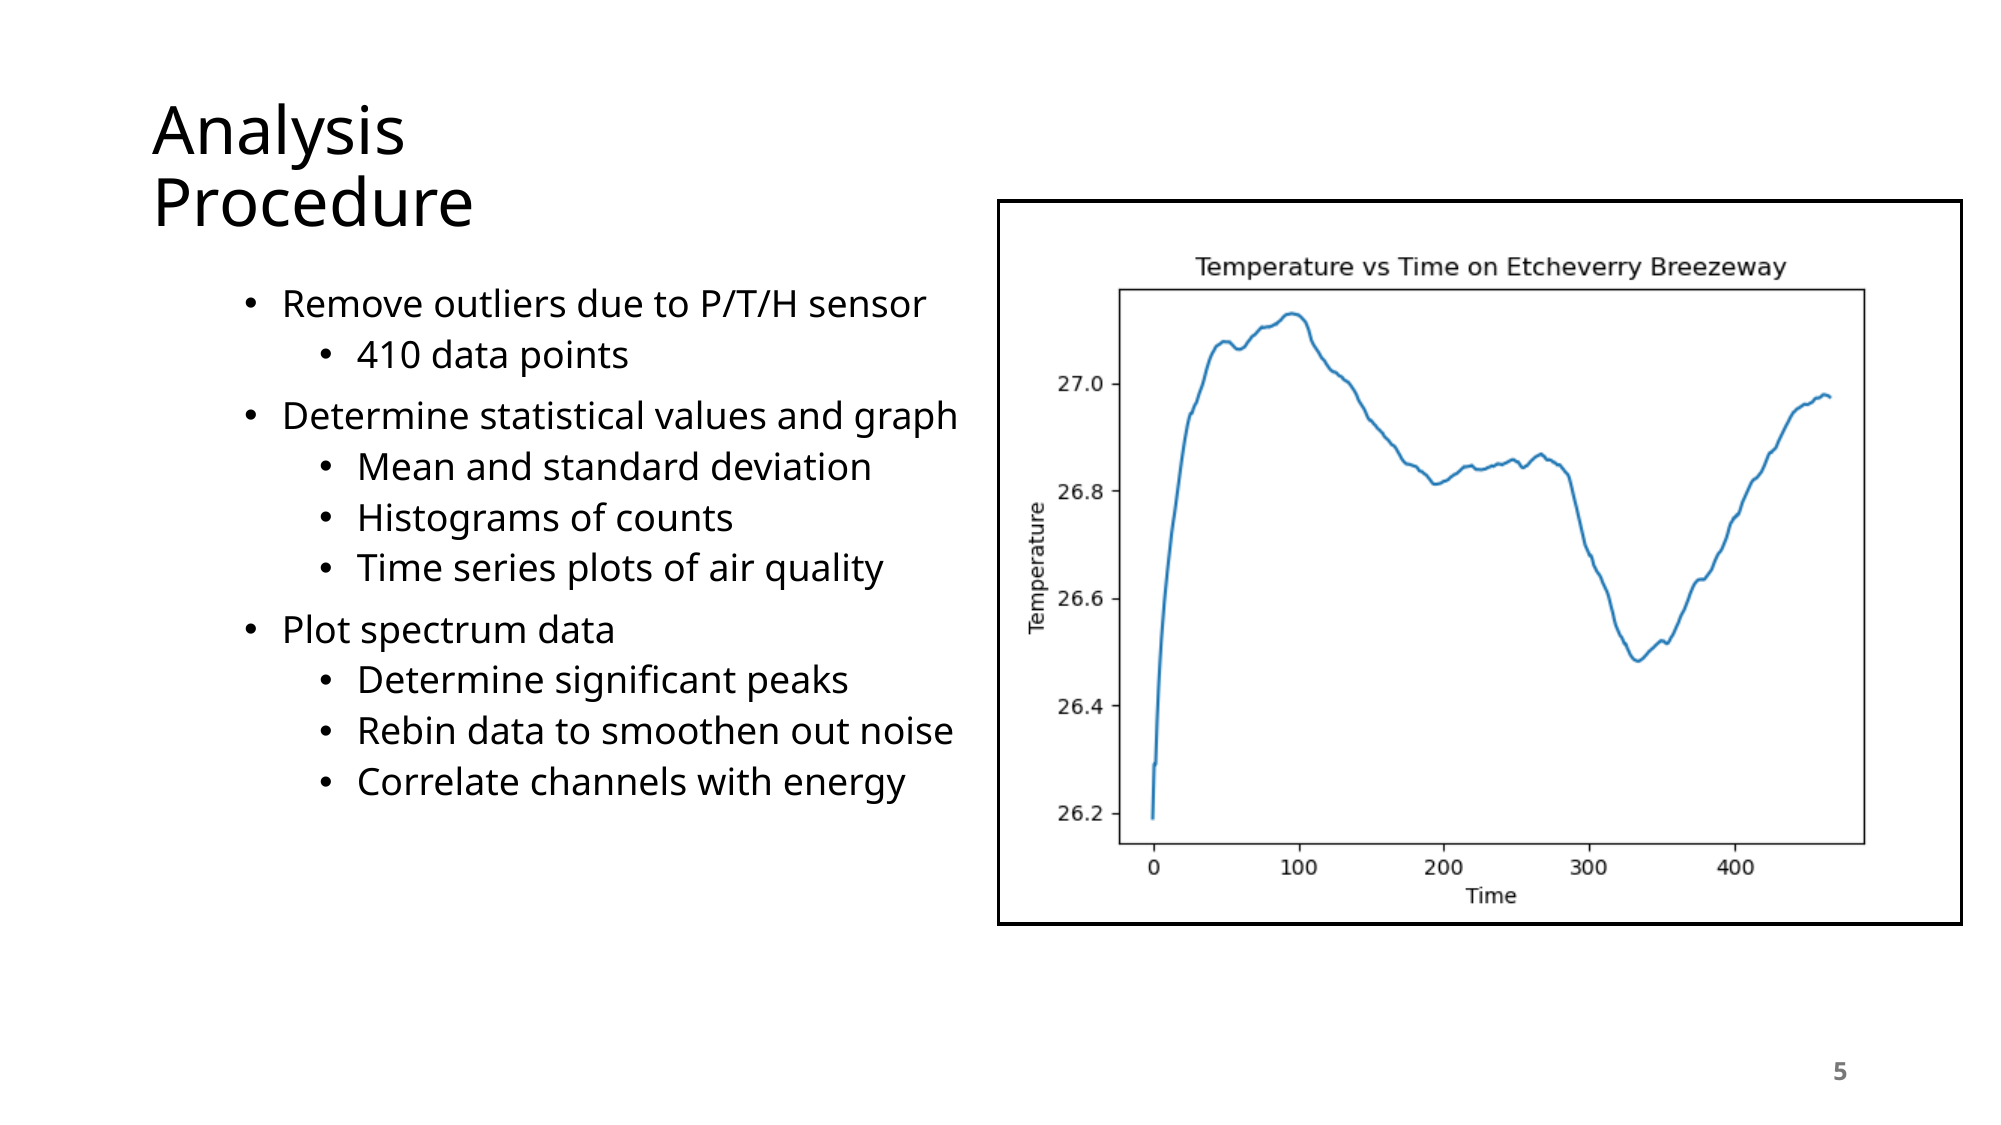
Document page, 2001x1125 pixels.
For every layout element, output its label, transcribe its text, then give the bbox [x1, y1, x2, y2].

picture [999, 201, 1961, 923]
title Analysis Procedure [137, 59, 739, 278]
list Remove outliers due to P/T/H sensor 410 data points Determine statistical values and graph Mean and standard deviation Histograms of counts Time series plots of air quality Plot spectrum data Determine significant peaks Rebin data to smoothen out noise Correlate channels with energy [229, 277, 1000, 992]
slide_number 5 [1412, 1042, 1863, 1103]
